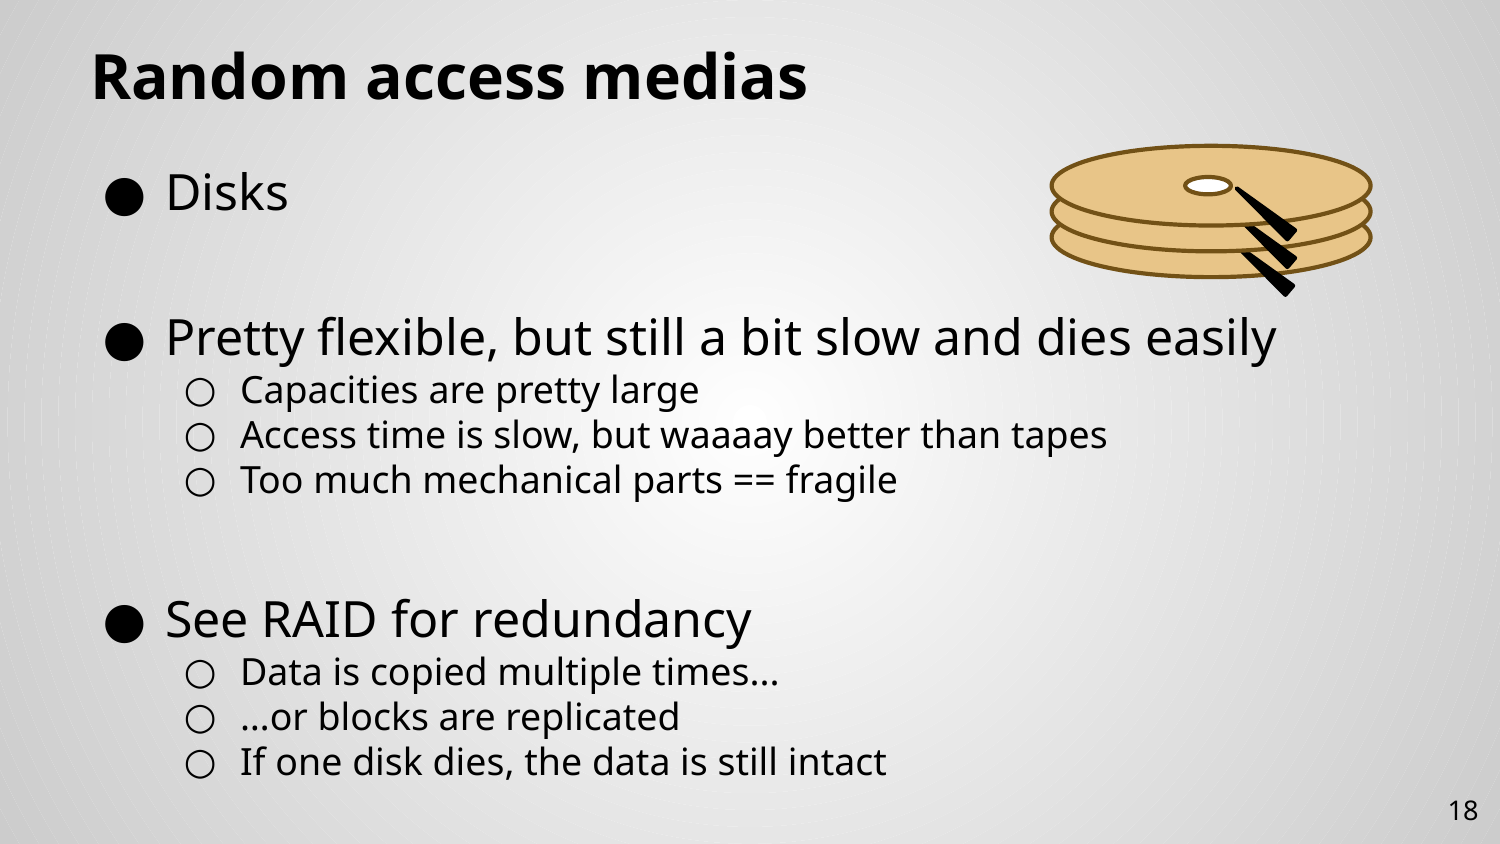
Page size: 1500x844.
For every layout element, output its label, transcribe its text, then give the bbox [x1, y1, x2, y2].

list Disks Pretty flexible, but still a bit slow and dies easily Capacities are pretty large Access time is slow, but waaaay better than tapes Too much mechanical parts == fragile See RAID for redundancy Data is copied multiple times... …or blocks are replicated If one disk dies, the data is still intact [75, 145, 1425, 808]
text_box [1051, 145, 1371, 278]
slide_number 18 [1403, 779, 1494, 844]
title Random access medias [75, 33, 1425, 128]
